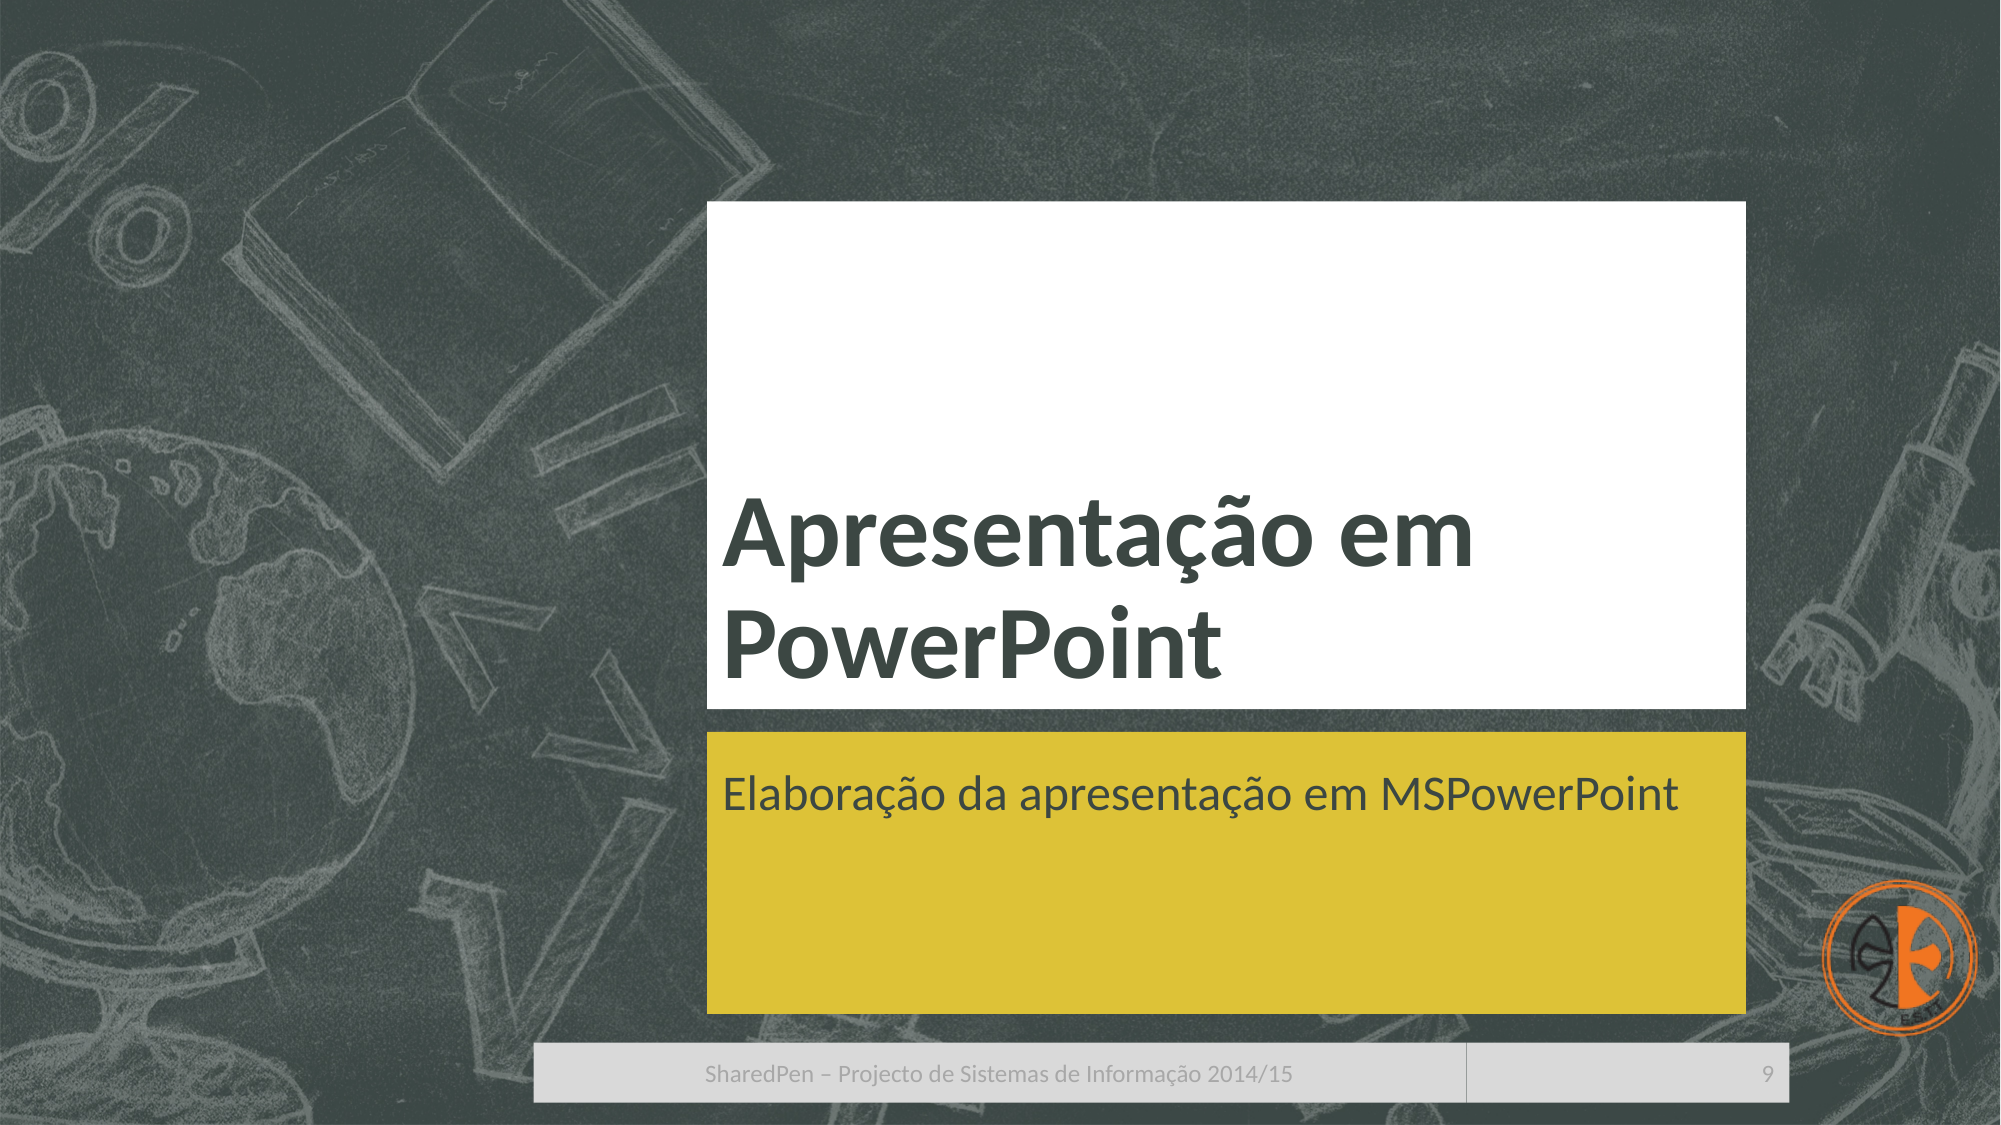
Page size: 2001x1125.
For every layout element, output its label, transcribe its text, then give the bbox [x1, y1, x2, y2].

picture [0, 0, 2001, 1125]
title Apresentação em PowerPoint [707, 201, 1746, 710]
footer SharedPen – Projecto de Sistemas de Informação 2014/15 [533, 1042, 1466, 1103]
slide_number 9 [1466, 1042, 1790, 1103]
list Elaboração da apresentação em MSPowerPoint [707, 752, 1746, 999]
